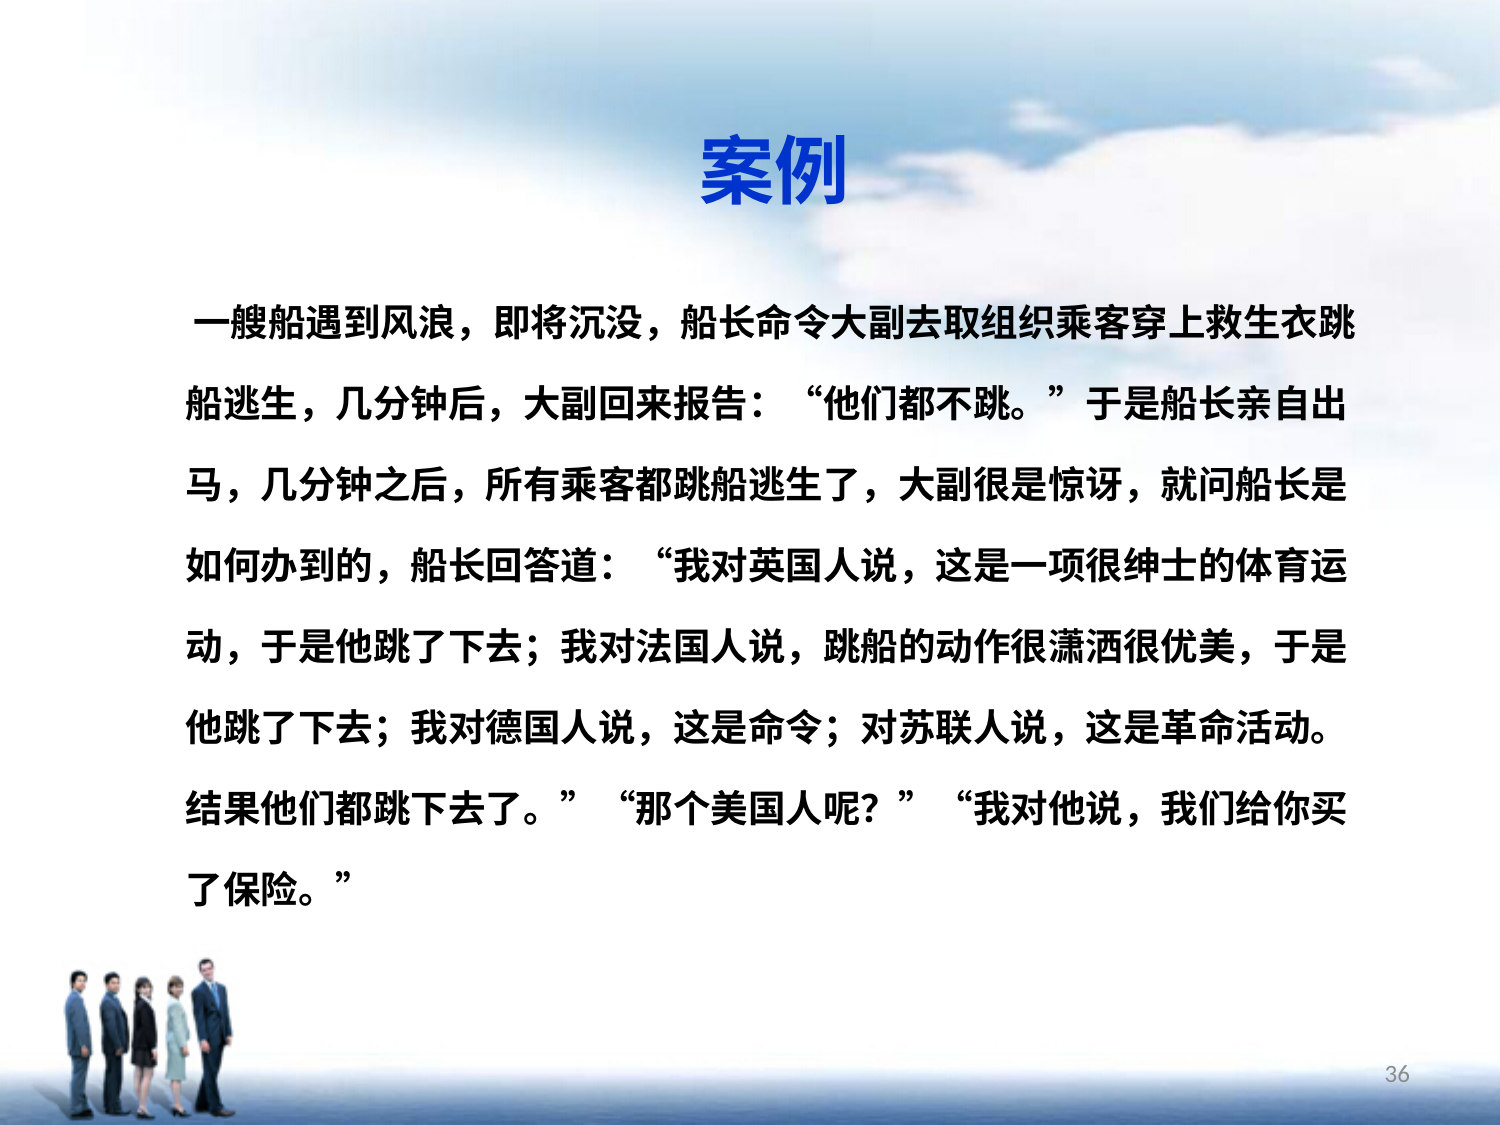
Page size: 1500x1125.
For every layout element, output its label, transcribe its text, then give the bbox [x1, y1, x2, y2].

slide_number 36 [1074, 1042, 1425, 1103]
list 一艘船遇到风浪，即将沉没，船长命令大副去取组织乘客穿上救生衣跳船逃生，几分钟后，大副回来报告：“他们都不跳。”于是船长亲自出马，几分钟之后，所有乘客都跳船逃生了，大副很是惊讶，就问船长是如何办到的，船长回答道：“我对英国人说，这是一项很绅士的体育运动，于是他跳了下去；我对法国人说，跳船的动作很潇洒很优美，于是他跳了下去；我对德国人说，这是命令；对苏联人说，这是革命活动。结果他们都跳下去了。”“那个美国人呢？”“我对他说，我们给你买了保险。” [76, 255, 1390, 1024]
picture [0, 0, 1500, 1125]
title 案例 [137, 112, 1413, 225]
